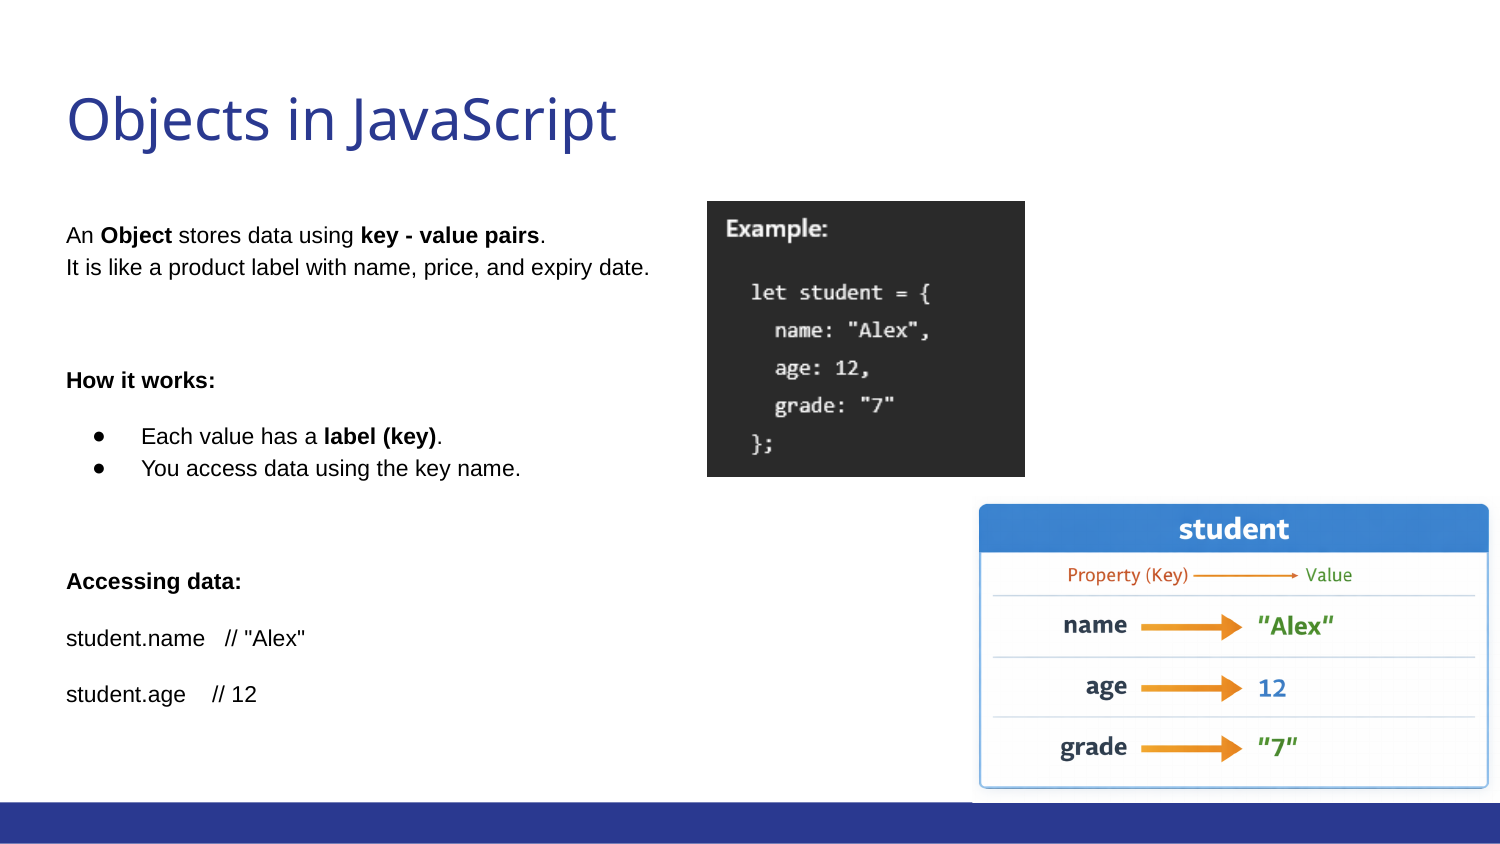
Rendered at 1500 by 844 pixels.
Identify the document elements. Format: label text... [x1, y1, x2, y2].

picture [706, 201, 1025, 477]
picture [972, 496, 1500, 803]
list An Object stores data using key - value pairs. It is like a product label with name, price, and expiry date. How it works: Each value has a label (key). You access data using the key name. Accessing data: student.name // "Alex" student.age // 12 [51, 201, 1049, 781]
title Objects in JavaScript [51, 67, 1449, 167]
